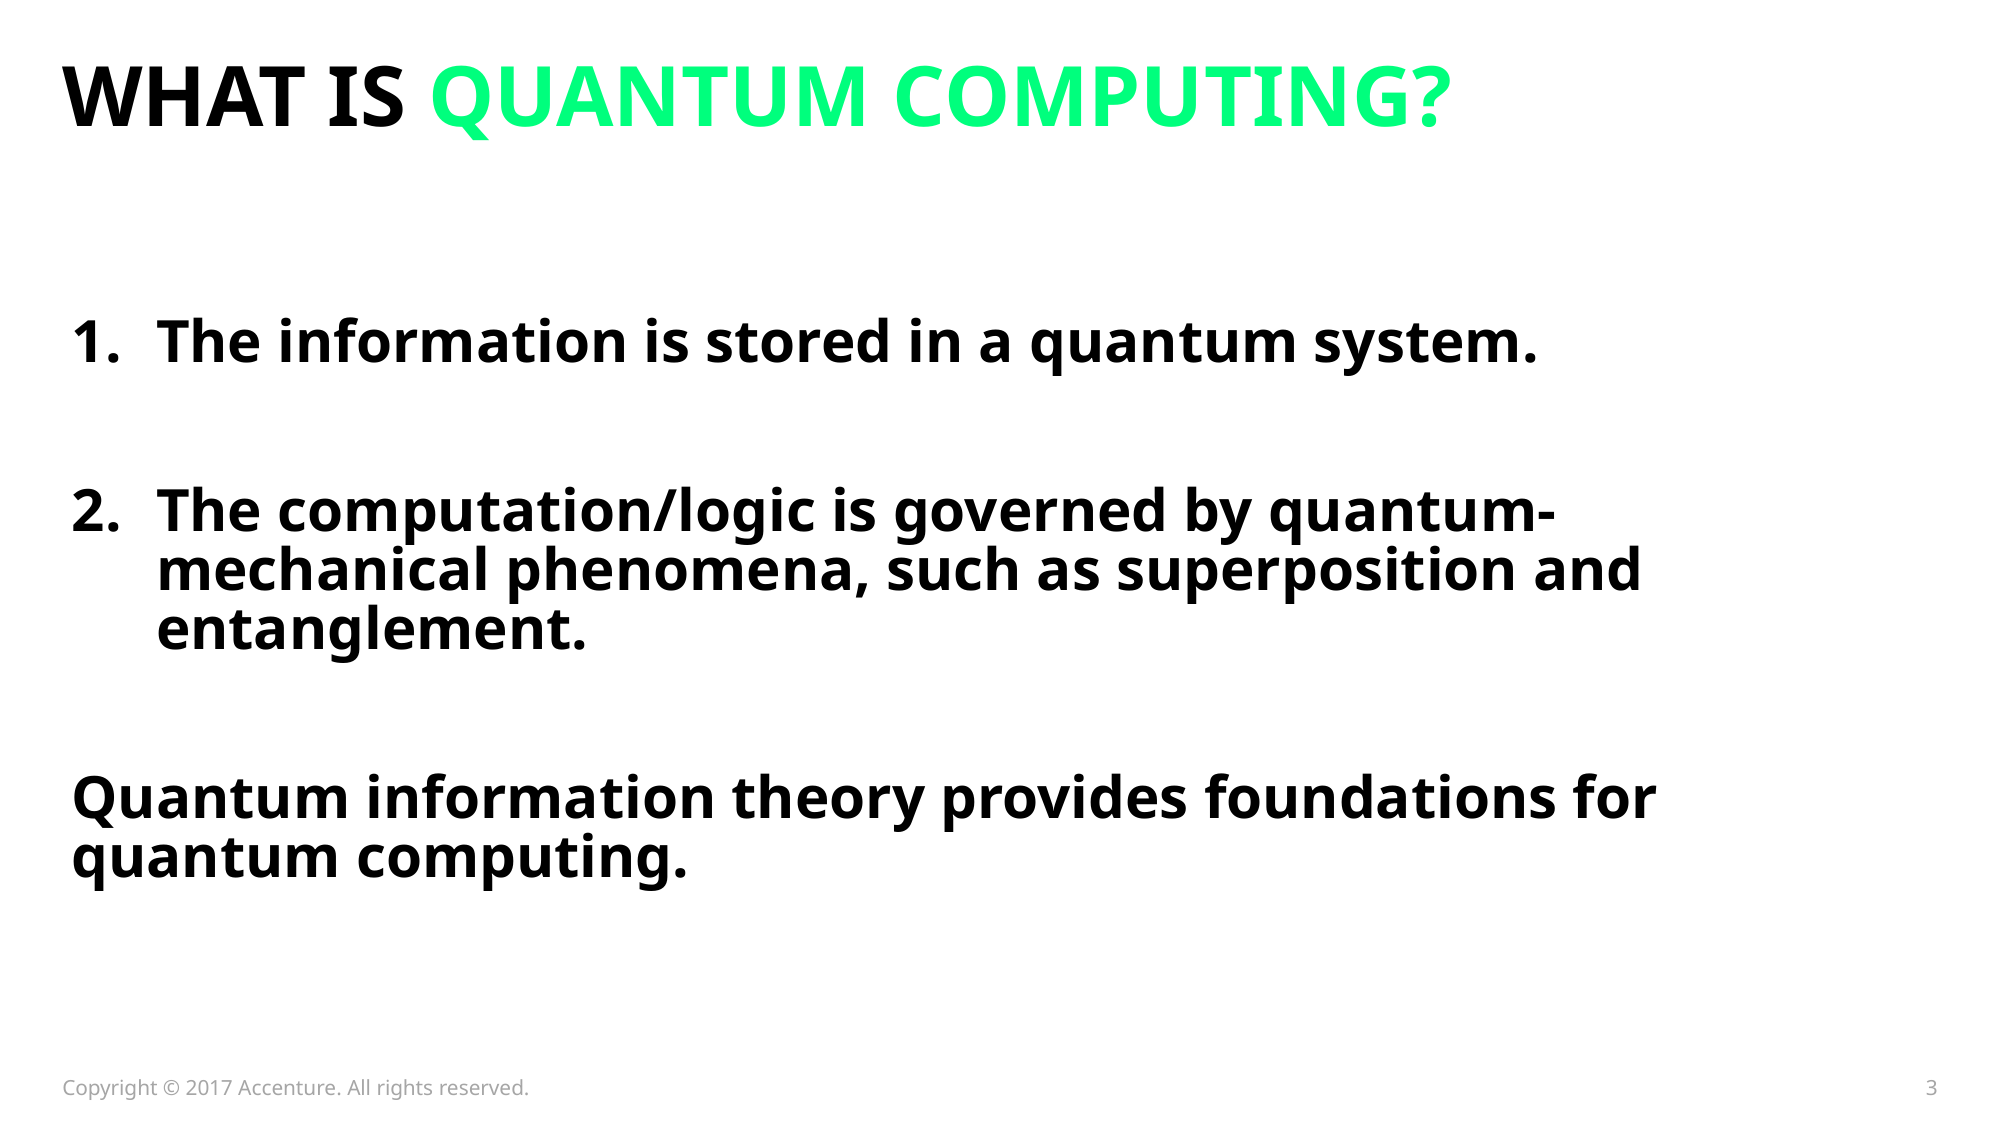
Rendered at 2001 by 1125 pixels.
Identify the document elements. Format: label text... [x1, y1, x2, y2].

list The information is stored in a quantum system. The computation/logic is governed by quantum-mechanical phenomena, such as superposition and entanglement. Quantum information theory provides foundations for quantum computing. [62, 299, 1888, 1070]
slide_number 3 [1887, 1069, 1938, 1104]
title What is QUANTUM Computing? [62, 62, 1873, 225]
footer Copyright © 2017 Accenture. All rights reserved. [62, 1069, 1000, 1104]
